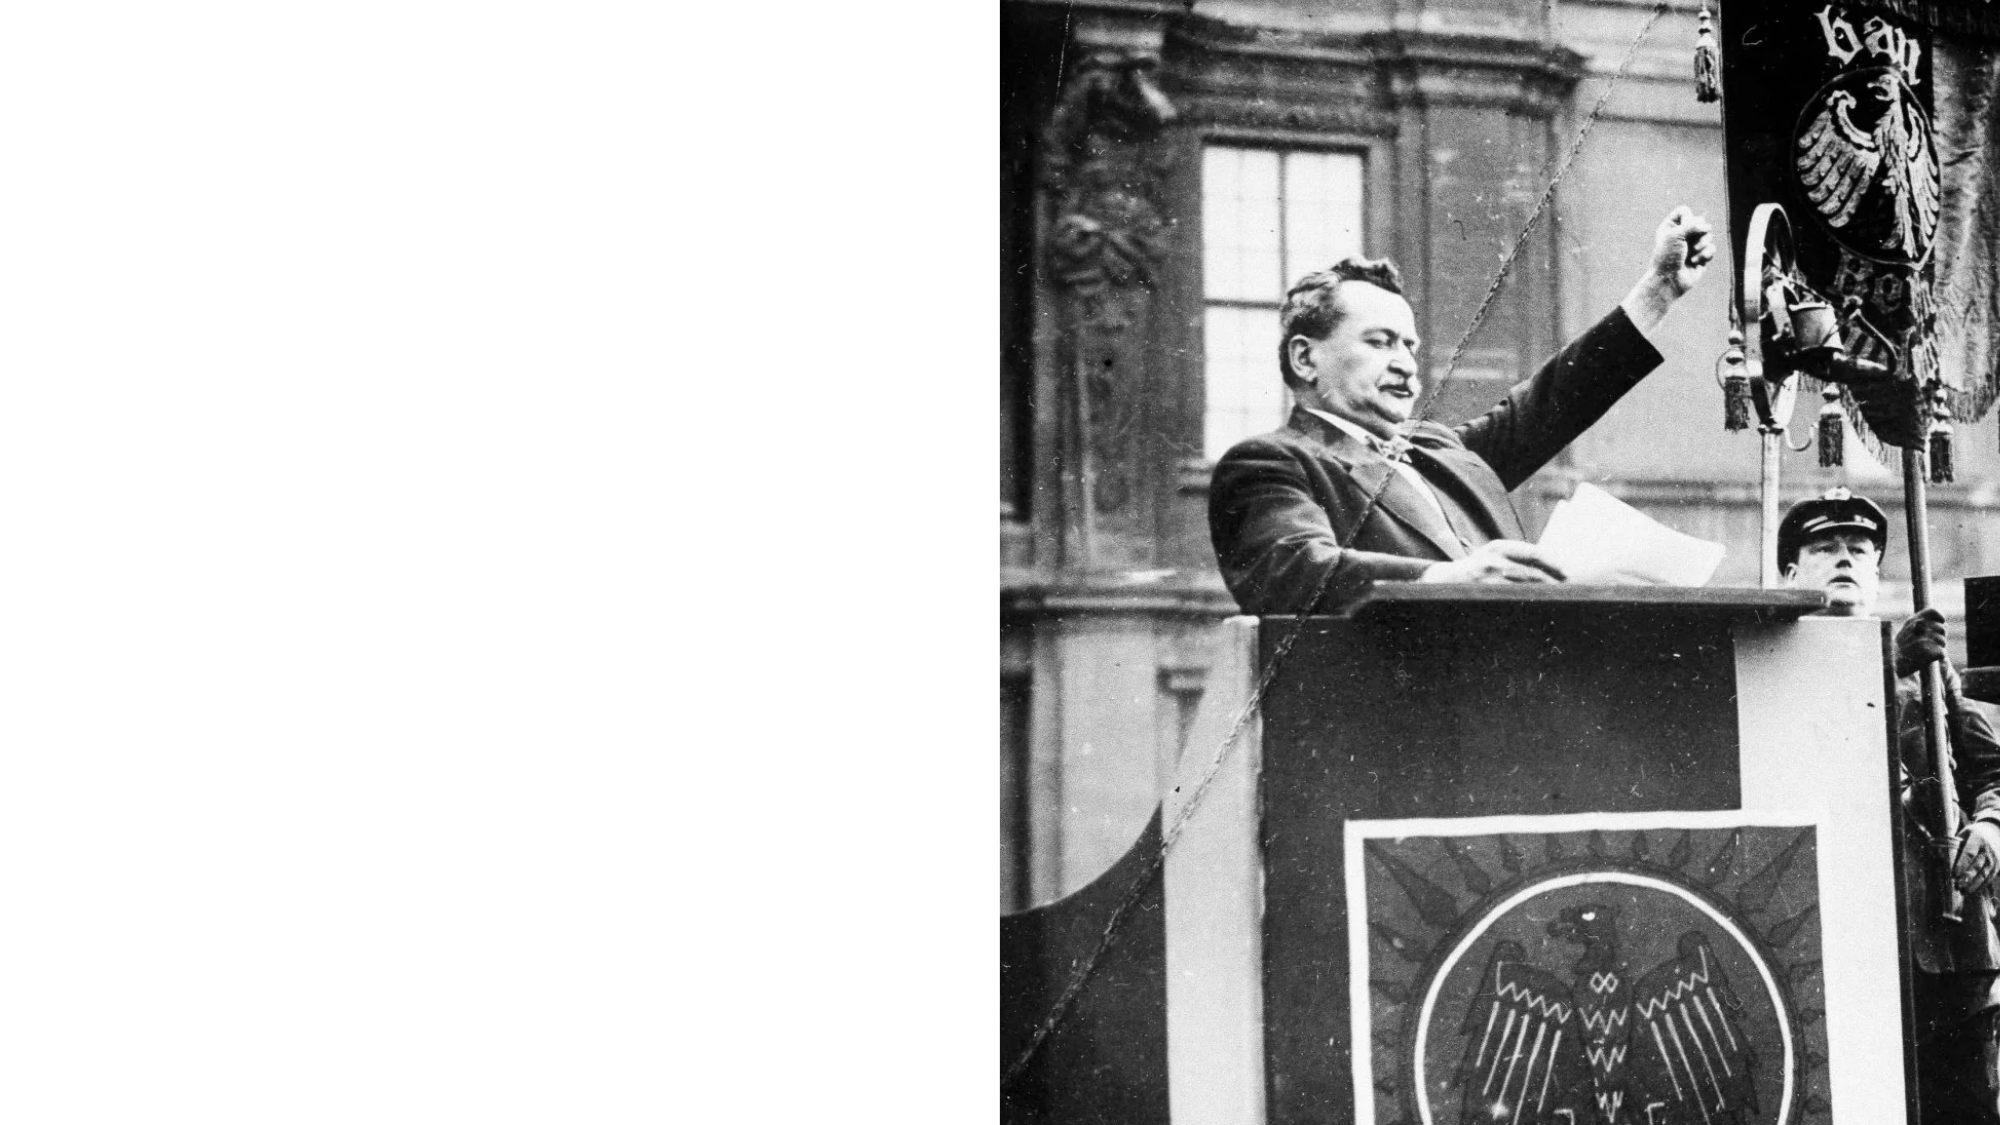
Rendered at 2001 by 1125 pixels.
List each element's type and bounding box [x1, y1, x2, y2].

picture [999, 0, 2000, 1125]
